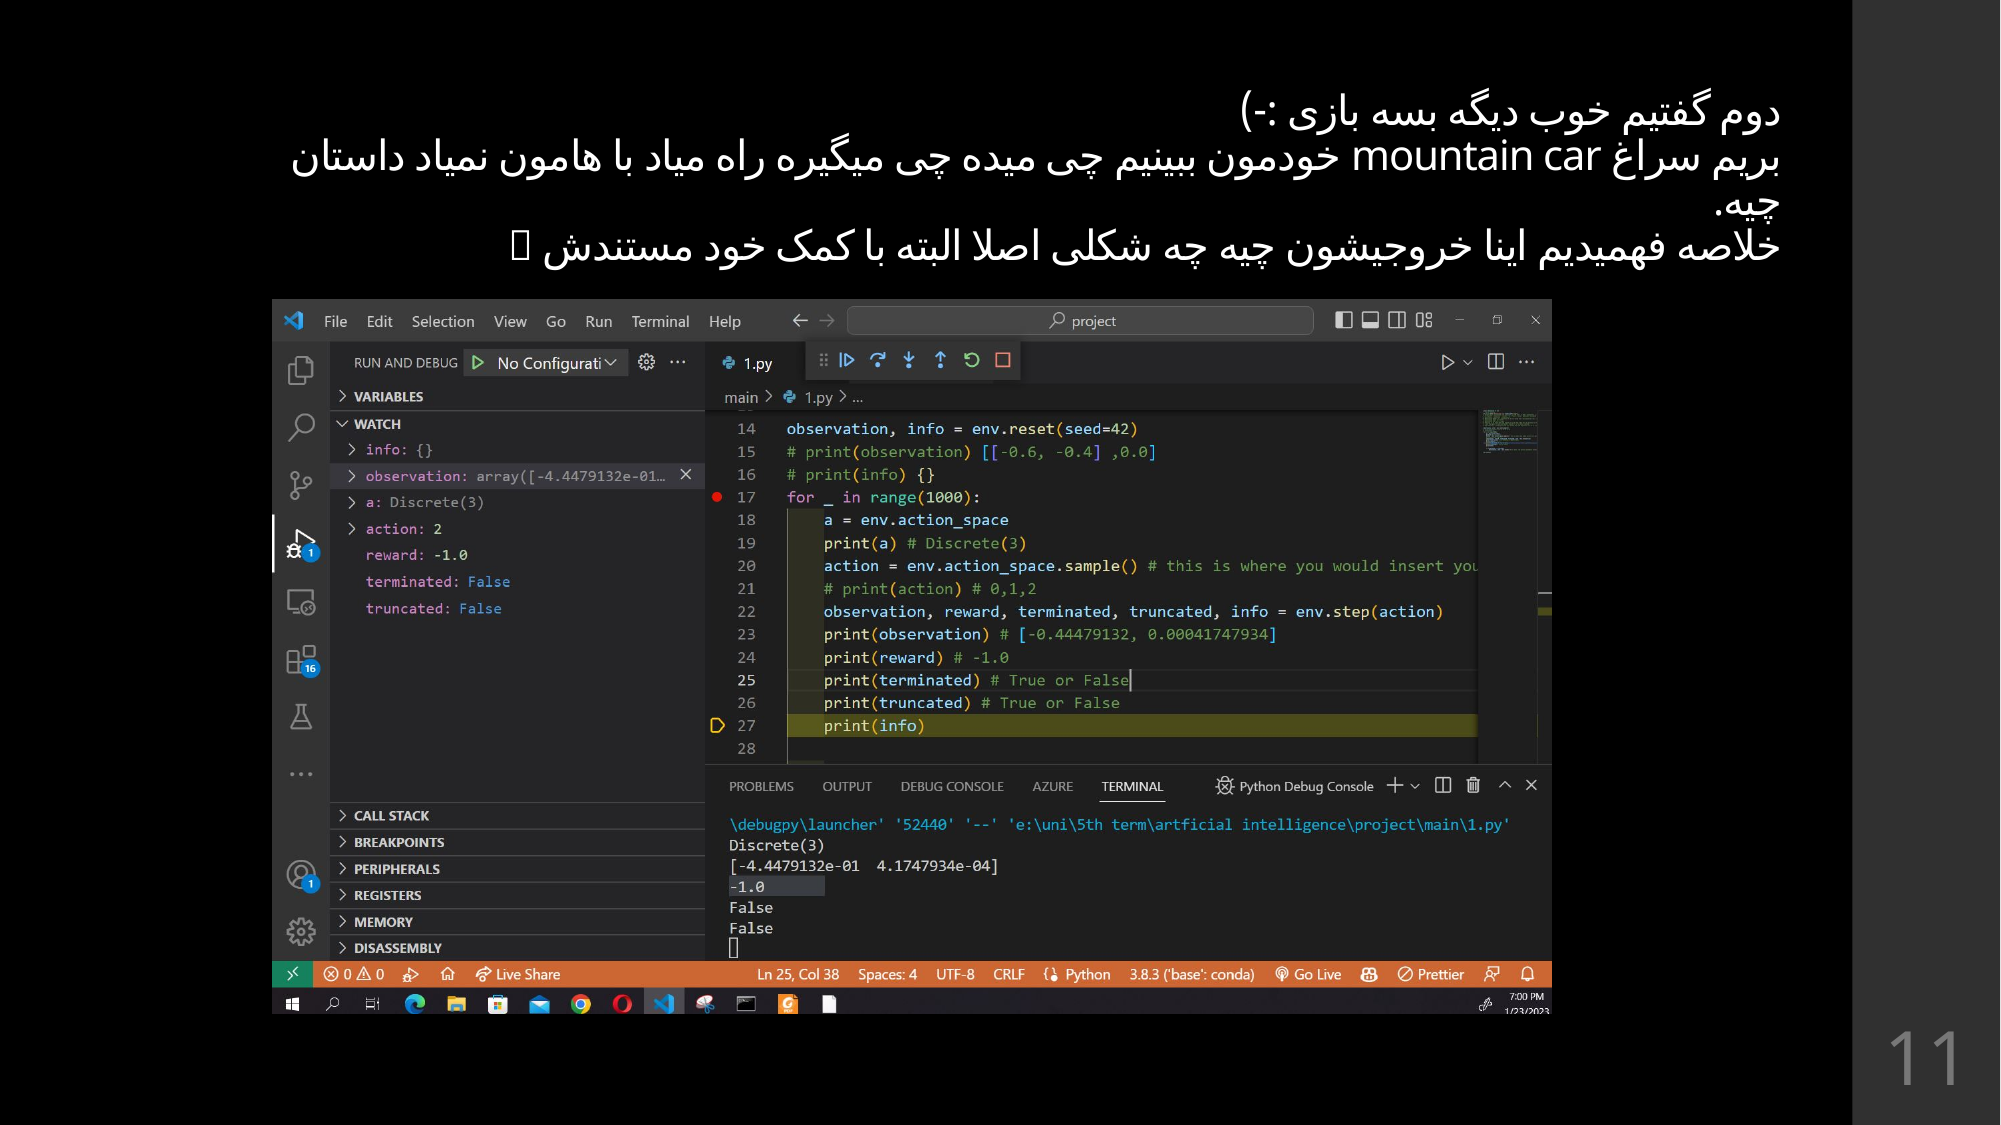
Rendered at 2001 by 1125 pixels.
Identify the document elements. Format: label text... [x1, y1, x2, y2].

title دوم گفتیم خوب دیگه بسه بازی :-) بریم سراغ mountain car خودمون ببینیم چی میده چی میگیره راه میاد با هامون نمیاد داستان چیه. خلاصه فهمیدیم اینا خروجیشون چیه چه شکلی اصلا البته با کمک خود مستندش  [206, 60, 1797, 278]
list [272, 299, 1552, 1015]
slide_number 11 [1852, 1012, 2000, 1110]
